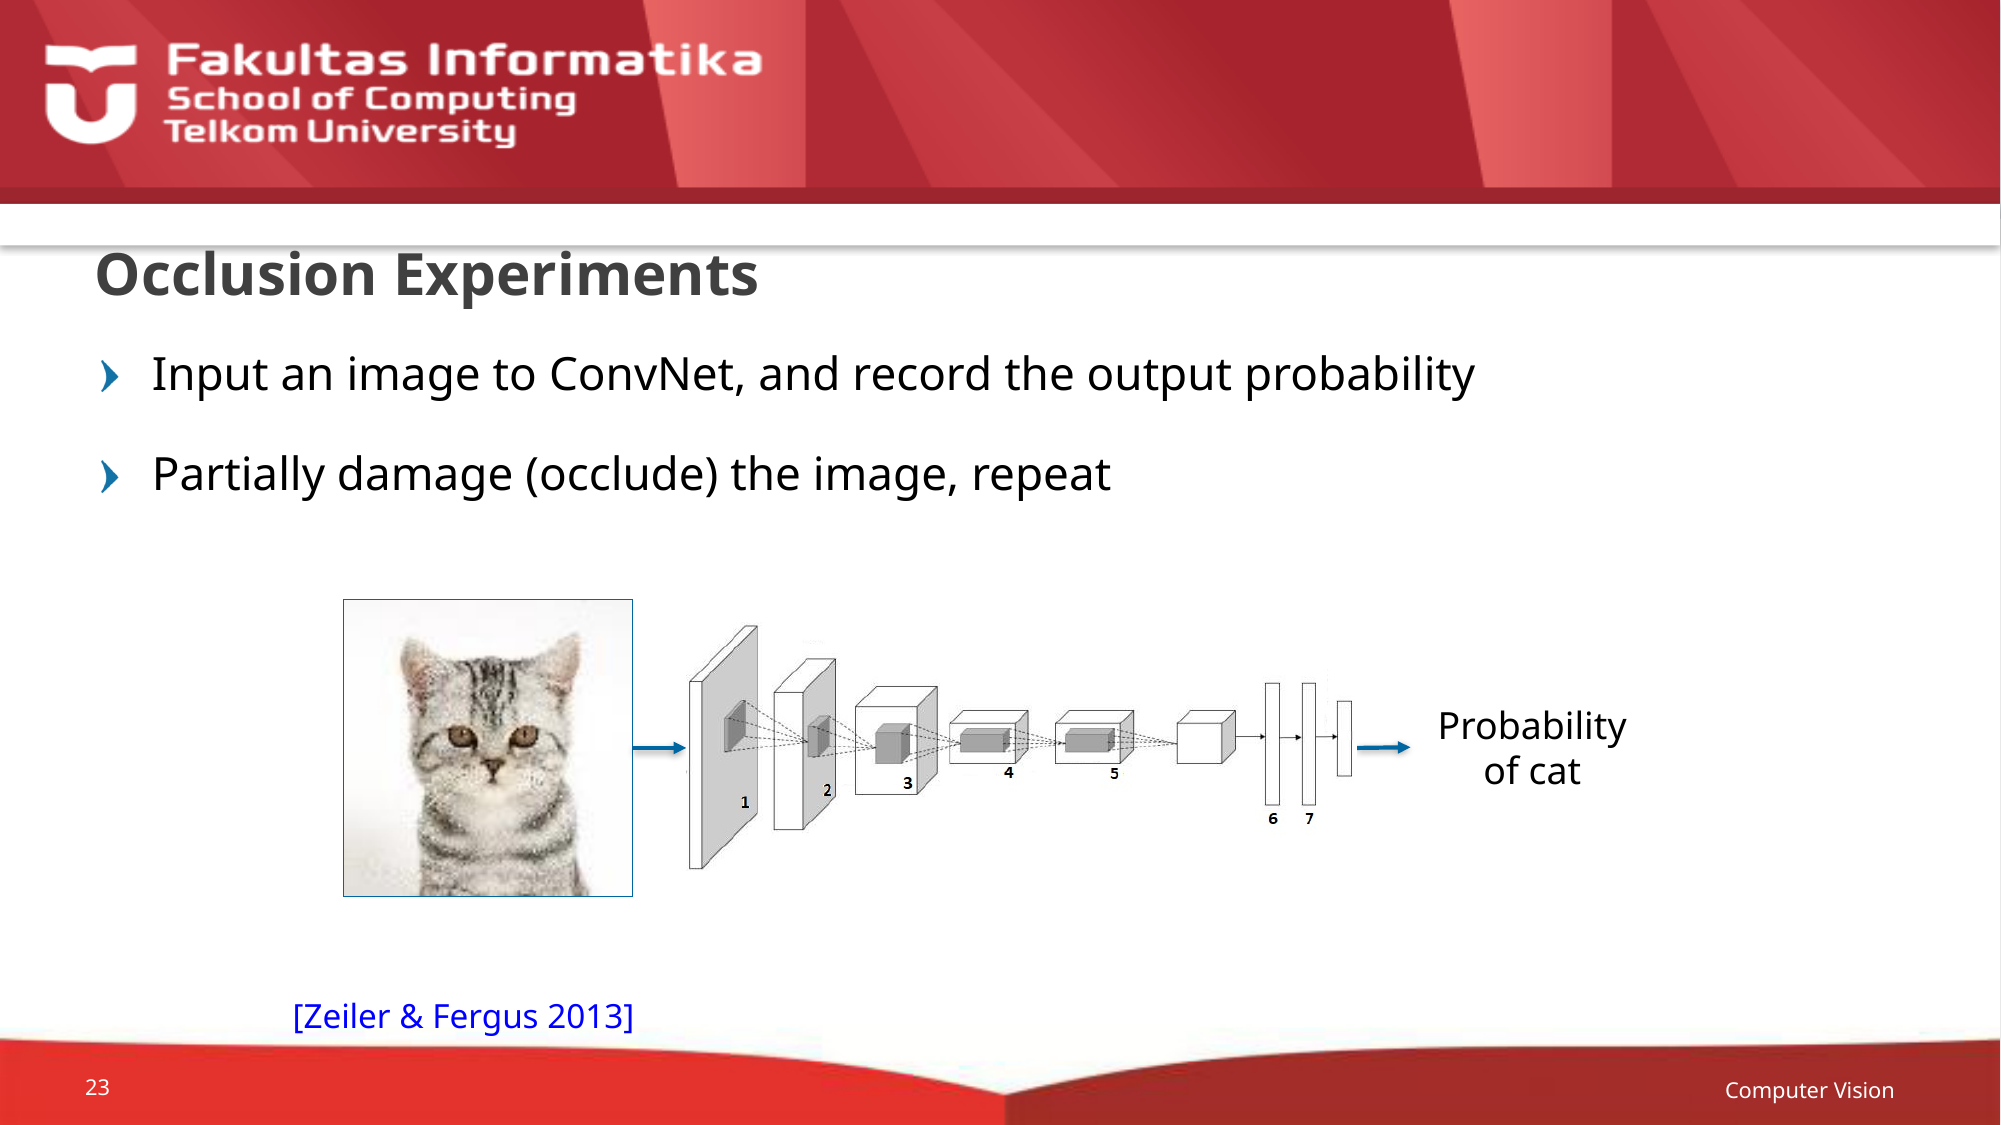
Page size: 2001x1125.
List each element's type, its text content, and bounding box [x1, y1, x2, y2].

list Input an image to ConvNet, and record the output probability Partially damage (occlude) the image, repeat [80, 329, 1902, 990]
slide_number 23 [85, 1058, 164, 1119]
picture [0, 0, 2001, 1125]
picture [95, 350, 122, 394]
title Occlusion Experiments [79, 219, 1901, 325]
text_box Probability of cat [1410, 694, 1655, 800]
picture [95, 450, 122, 495]
list Computer Vision [1185, 1058, 1911, 1119]
text_box [Zeiler & Fergus 2013] [277, 987, 882, 1042]
picture [343, 599, 633, 897]
picture [685, 622, 1357, 872]
